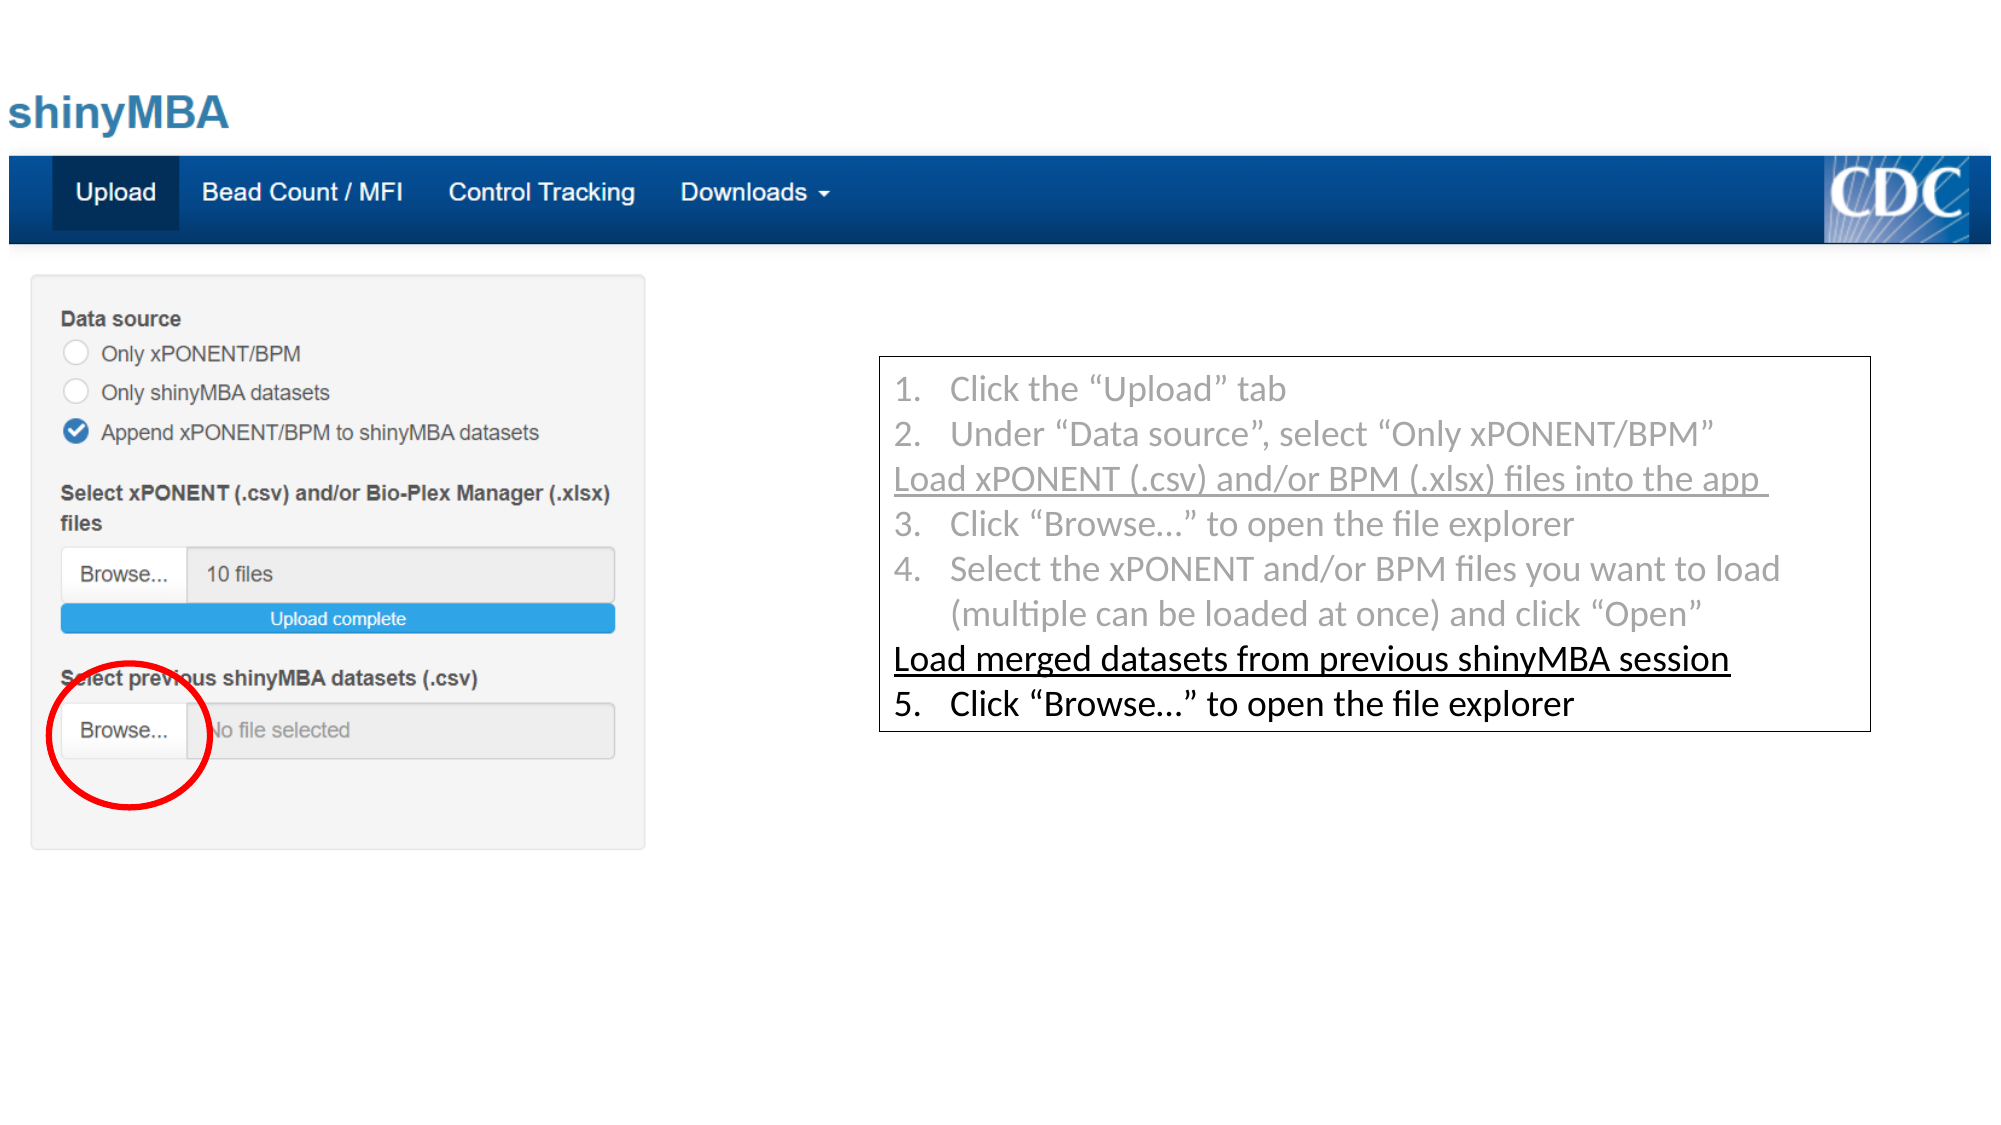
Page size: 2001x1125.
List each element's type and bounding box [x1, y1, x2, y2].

picture [9, 87, 1991, 855]
